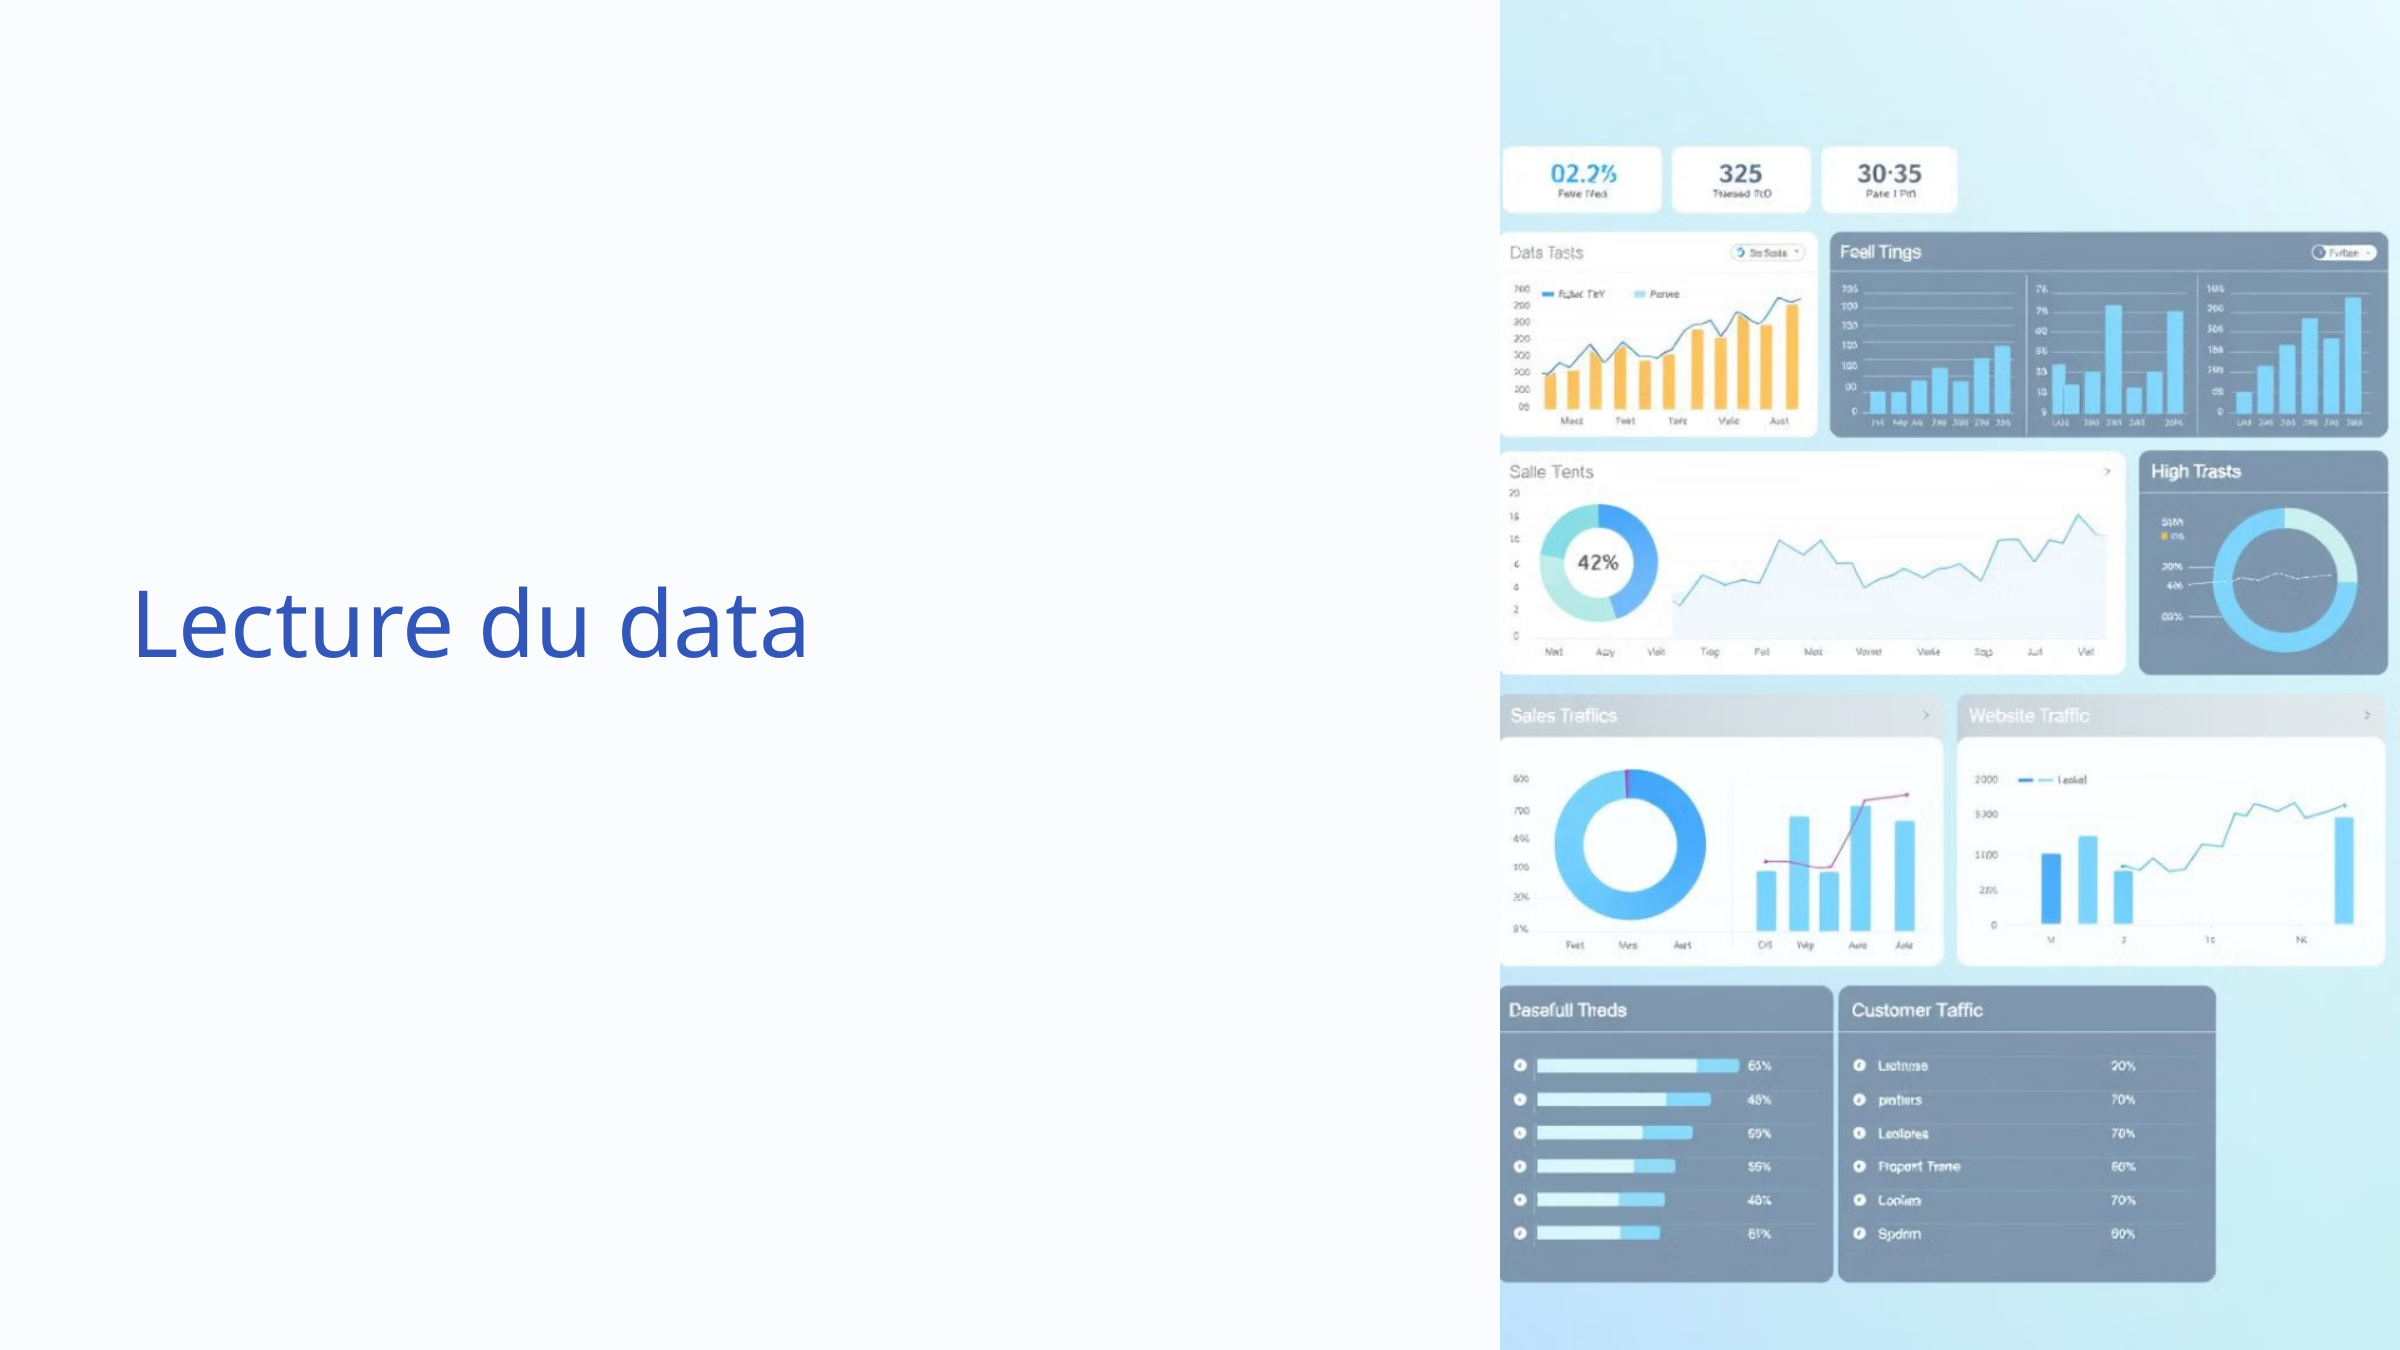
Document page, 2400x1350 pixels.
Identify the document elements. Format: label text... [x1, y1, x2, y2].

picture [1499, 0, 2400, 1350]
text_box Lecture du data [130, 559, 1257, 677]
